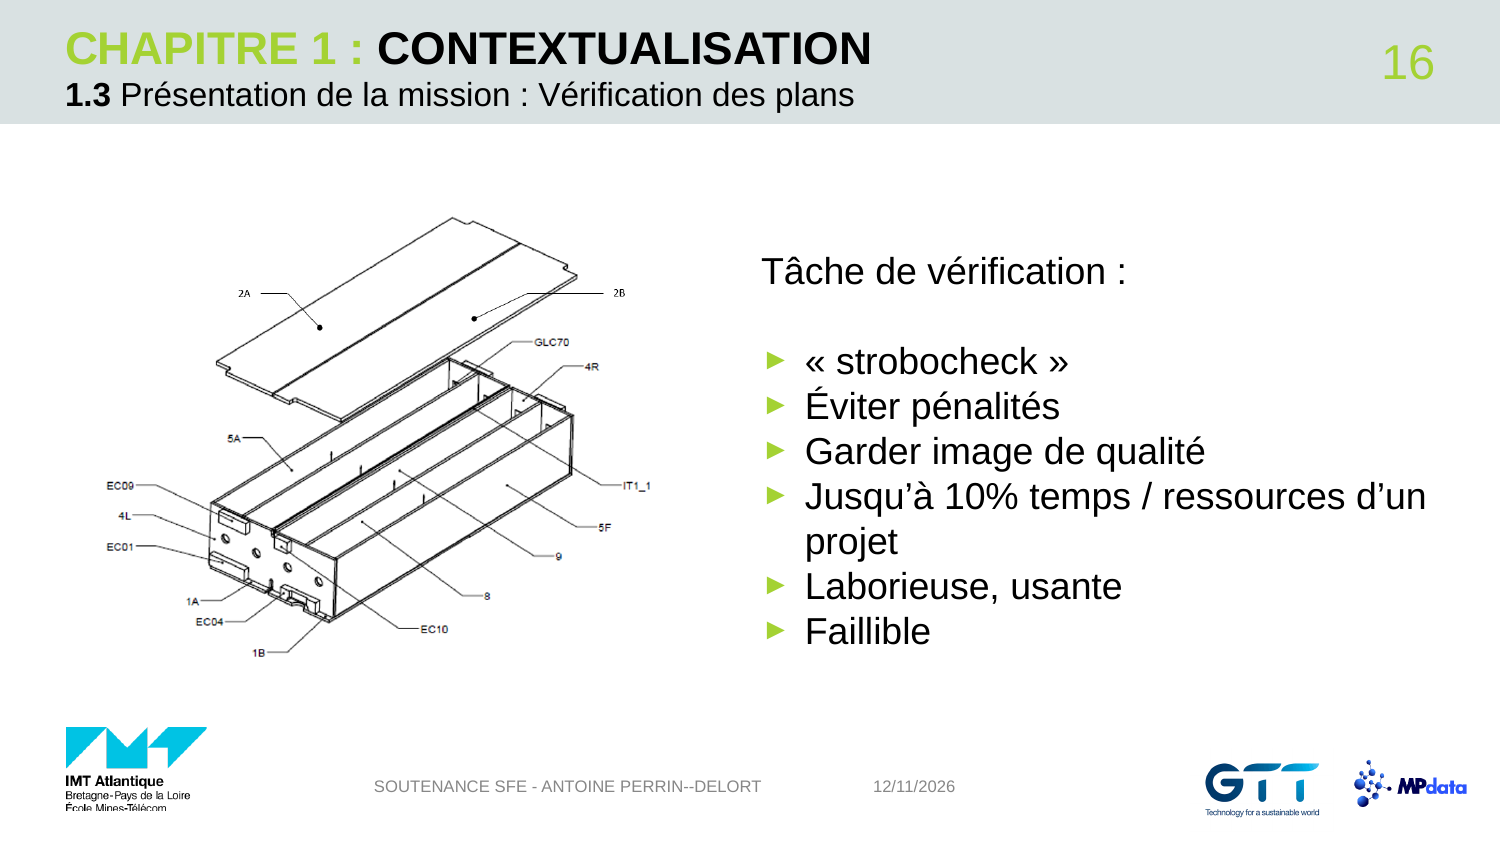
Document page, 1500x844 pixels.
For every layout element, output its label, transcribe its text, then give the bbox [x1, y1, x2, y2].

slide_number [873, 748, 1189, 797]
list 1.3 Présentation de la mission : Vérification des plans [64, 72, 1251, 118]
picture [1190, 744, 1496, 832]
slide_number 16 [1251, 35, 1437, 85]
footer Soutenance SFE - Antoine PERRIN--DELORT [373, 748, 809, 797]
picture [64, 182, 692, 686]
title CHAPITRE 1 : contextualisation [64, 0, 1252, 72]
list Tâche de vérification : « strobocheck » Éviter pénalités Garder image de qualité Jusqu’à 10% temps / ressources d’un projet Laborieuse, usante Faillible [761, 246, 1437, 745]
